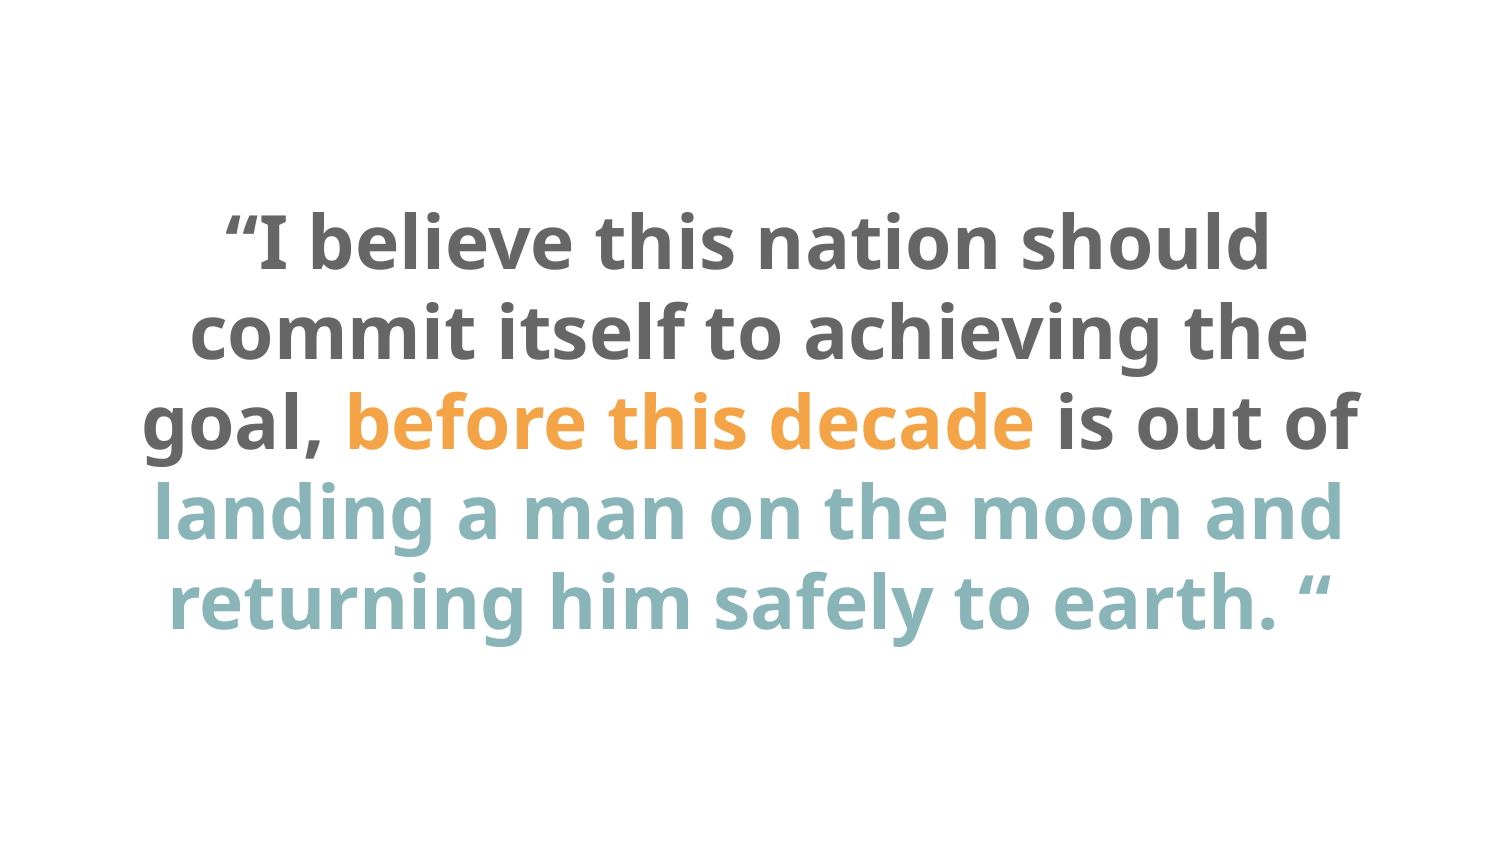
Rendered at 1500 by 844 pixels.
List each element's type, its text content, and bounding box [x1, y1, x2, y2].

title “I believe this nation should commit itself to achieving the goal, before this decade is out of landing a man on the moon and returning him safely to earth. “ [75, 184, 1425, 660]
